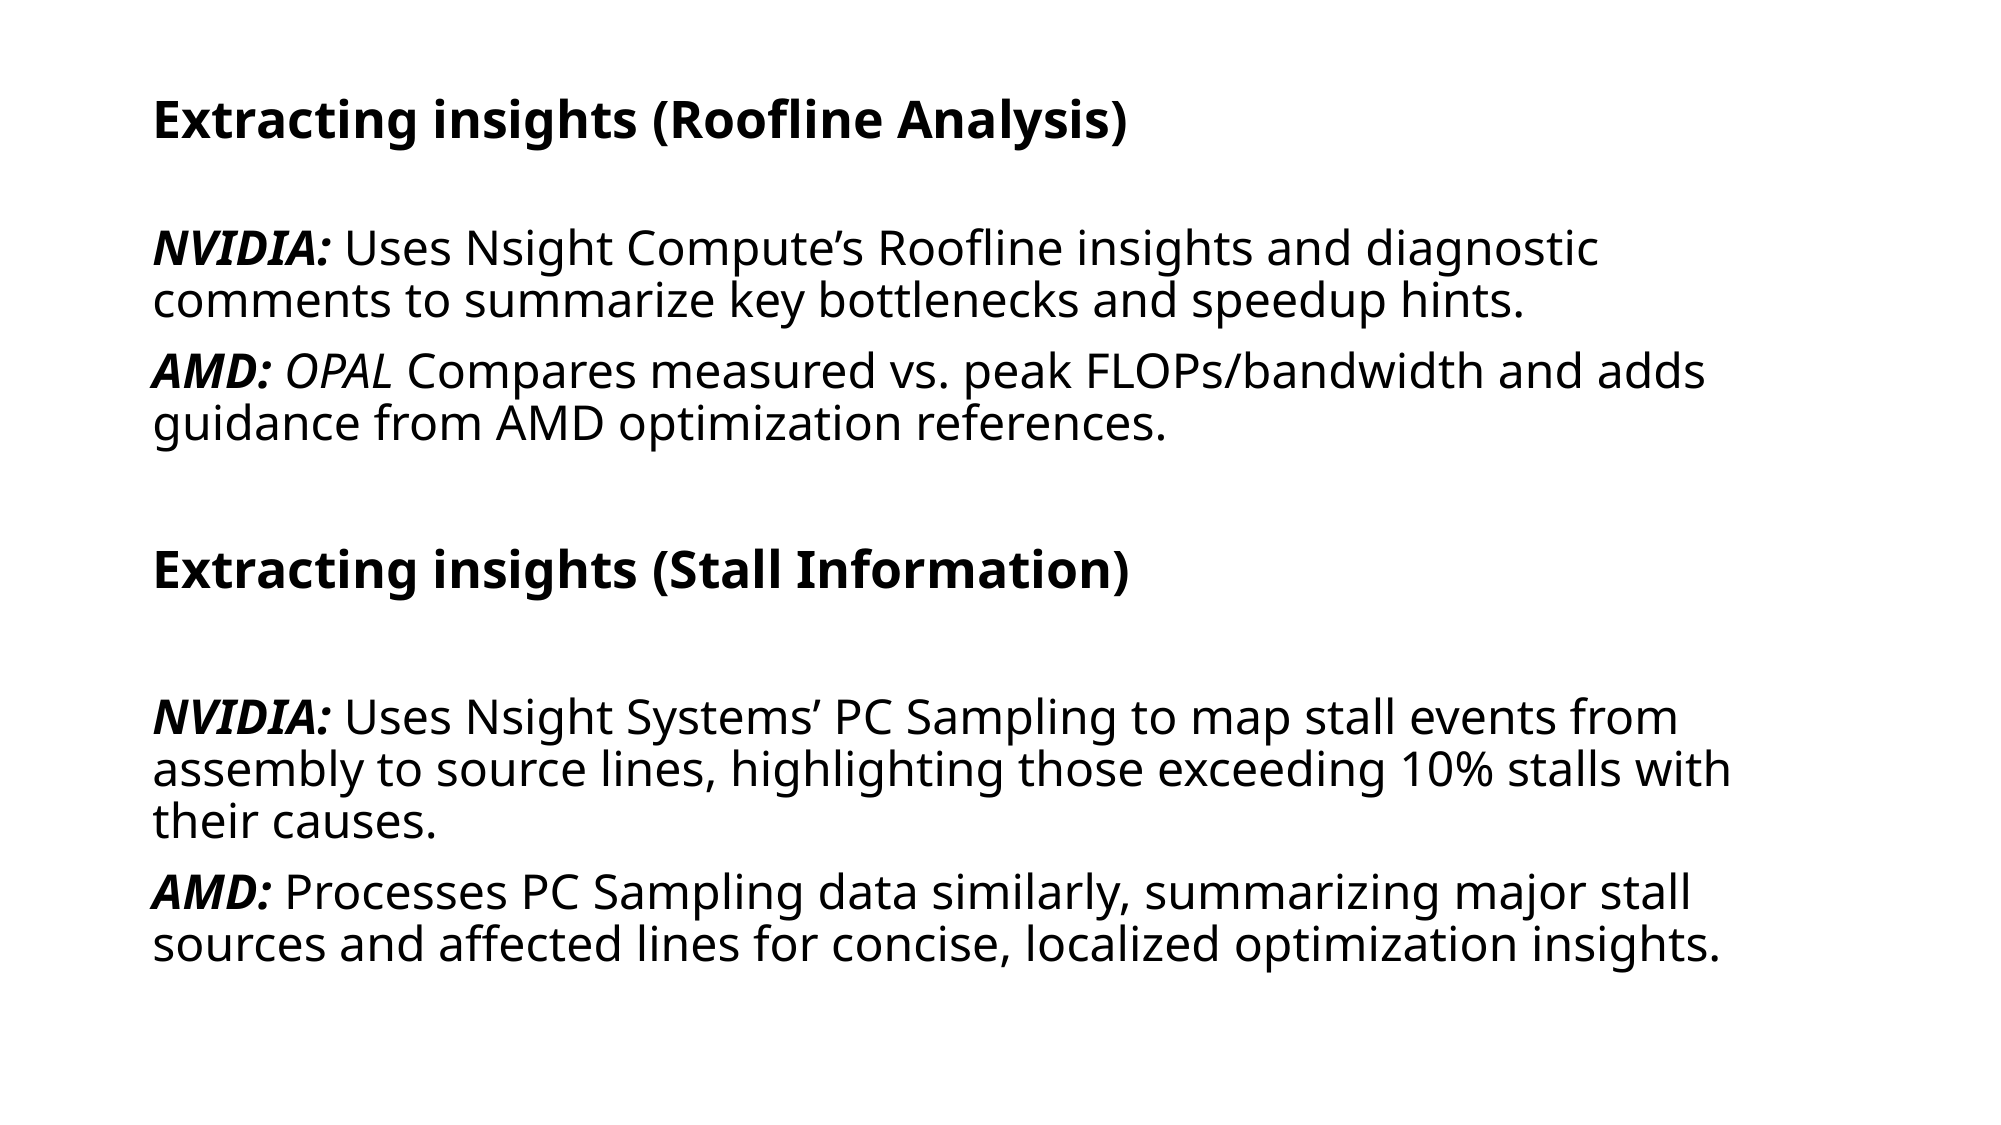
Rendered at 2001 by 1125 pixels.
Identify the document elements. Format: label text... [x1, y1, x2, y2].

list Extracting insights (Roofline Analysis) NVIDIA: Uses Nsight Compute’s Roofline insights and diagnostic comments to summarize key bottlenecks and speedup hints. AMD: OPAL Compares measured vs. peak FLOPs/bandwidth and adds guidance from AMD optimization references. Extracting insights (Stall Information) NVIDIA: Uses Nsight Systems’ PC Sampling to map stall events from assembly to source lines, highlighting those exceeding 10% stalls with their causes. AMD: Processes PC Sampling data similarly, summarizing major stall sources and affected lines for concise, localized optimization insights. [137, 86, 1863, 985]
